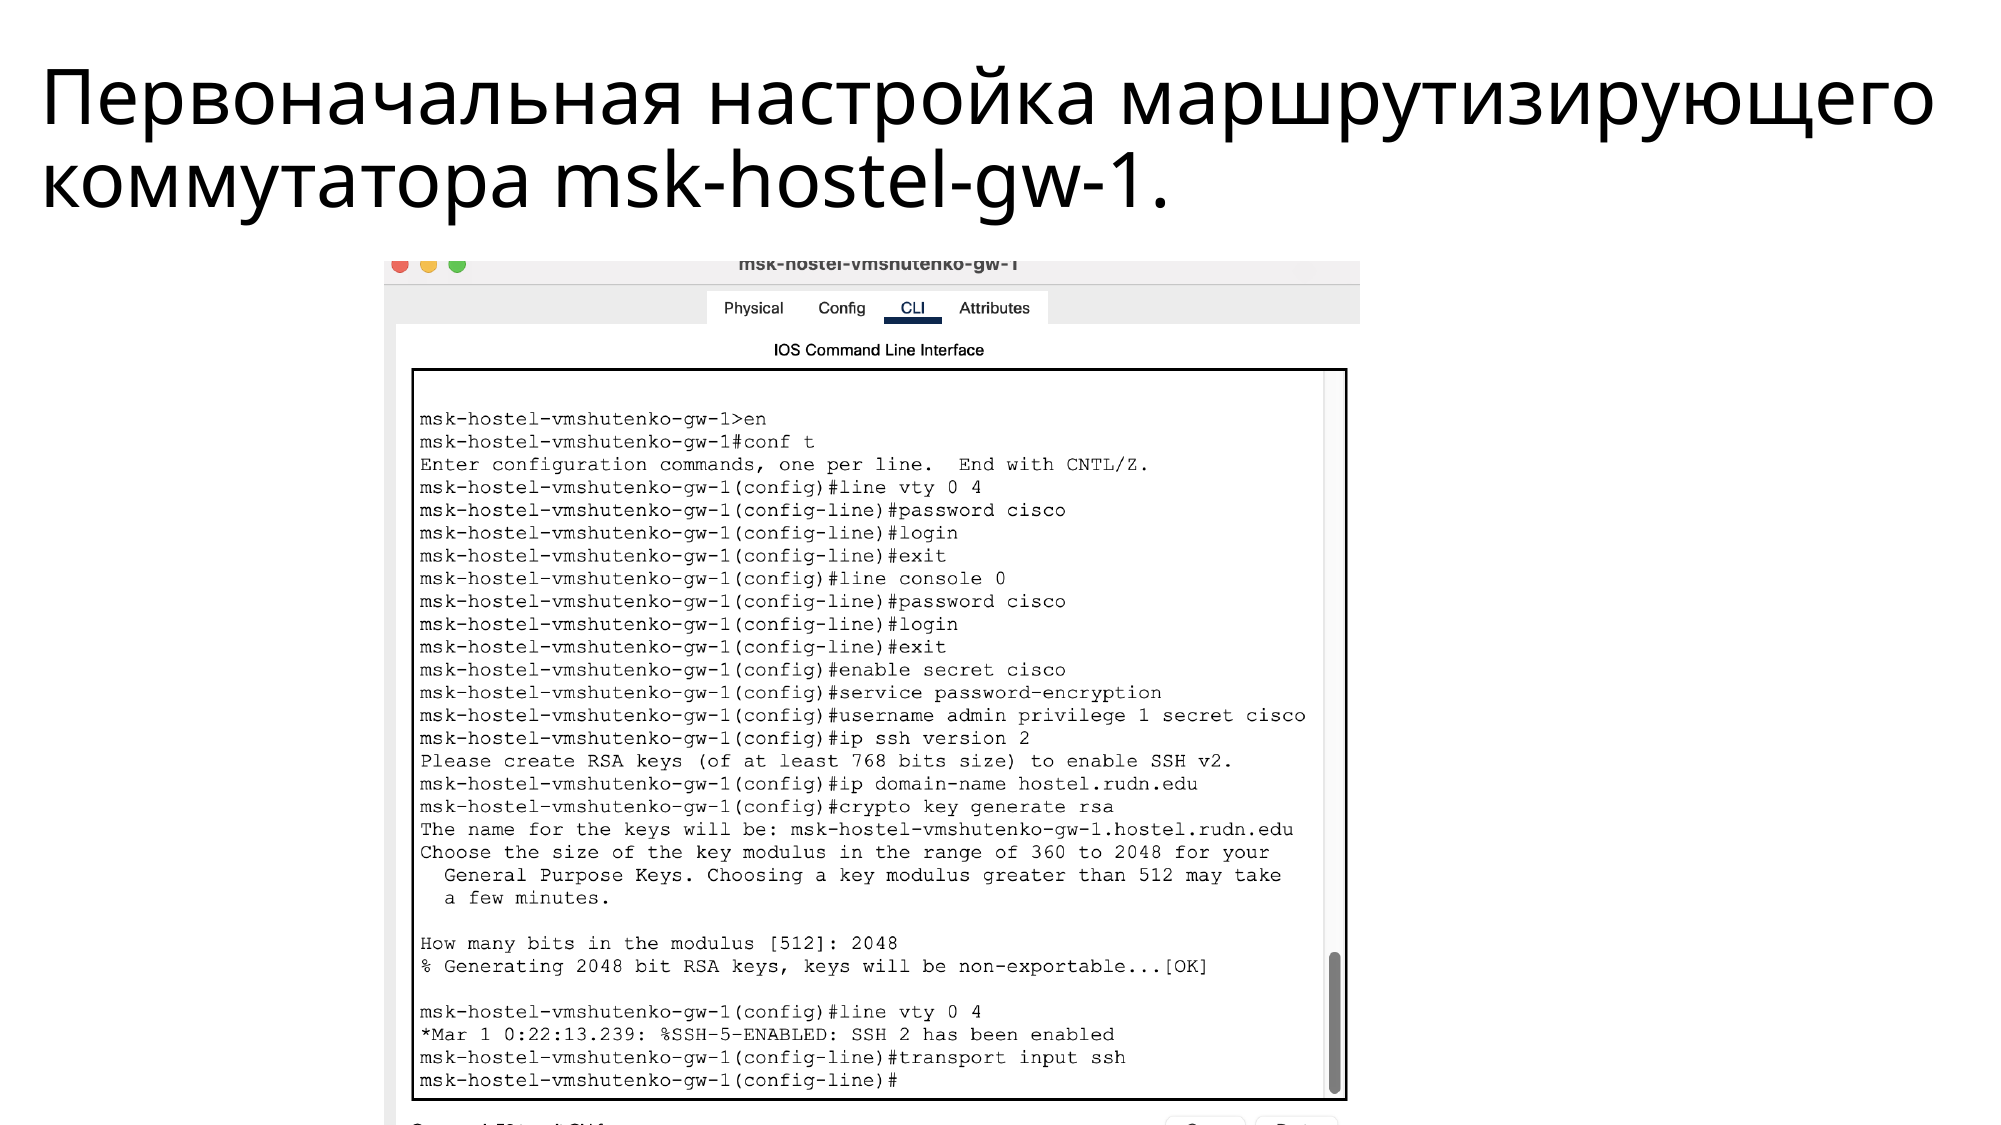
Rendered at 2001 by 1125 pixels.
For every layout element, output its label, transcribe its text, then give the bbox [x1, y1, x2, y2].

picture [384, 261, 1360, 1125]
title Первоначальная настройка маршрутизирующего коммутатора msk-hostel-gw-1. [25, 45, 1975, 329]
